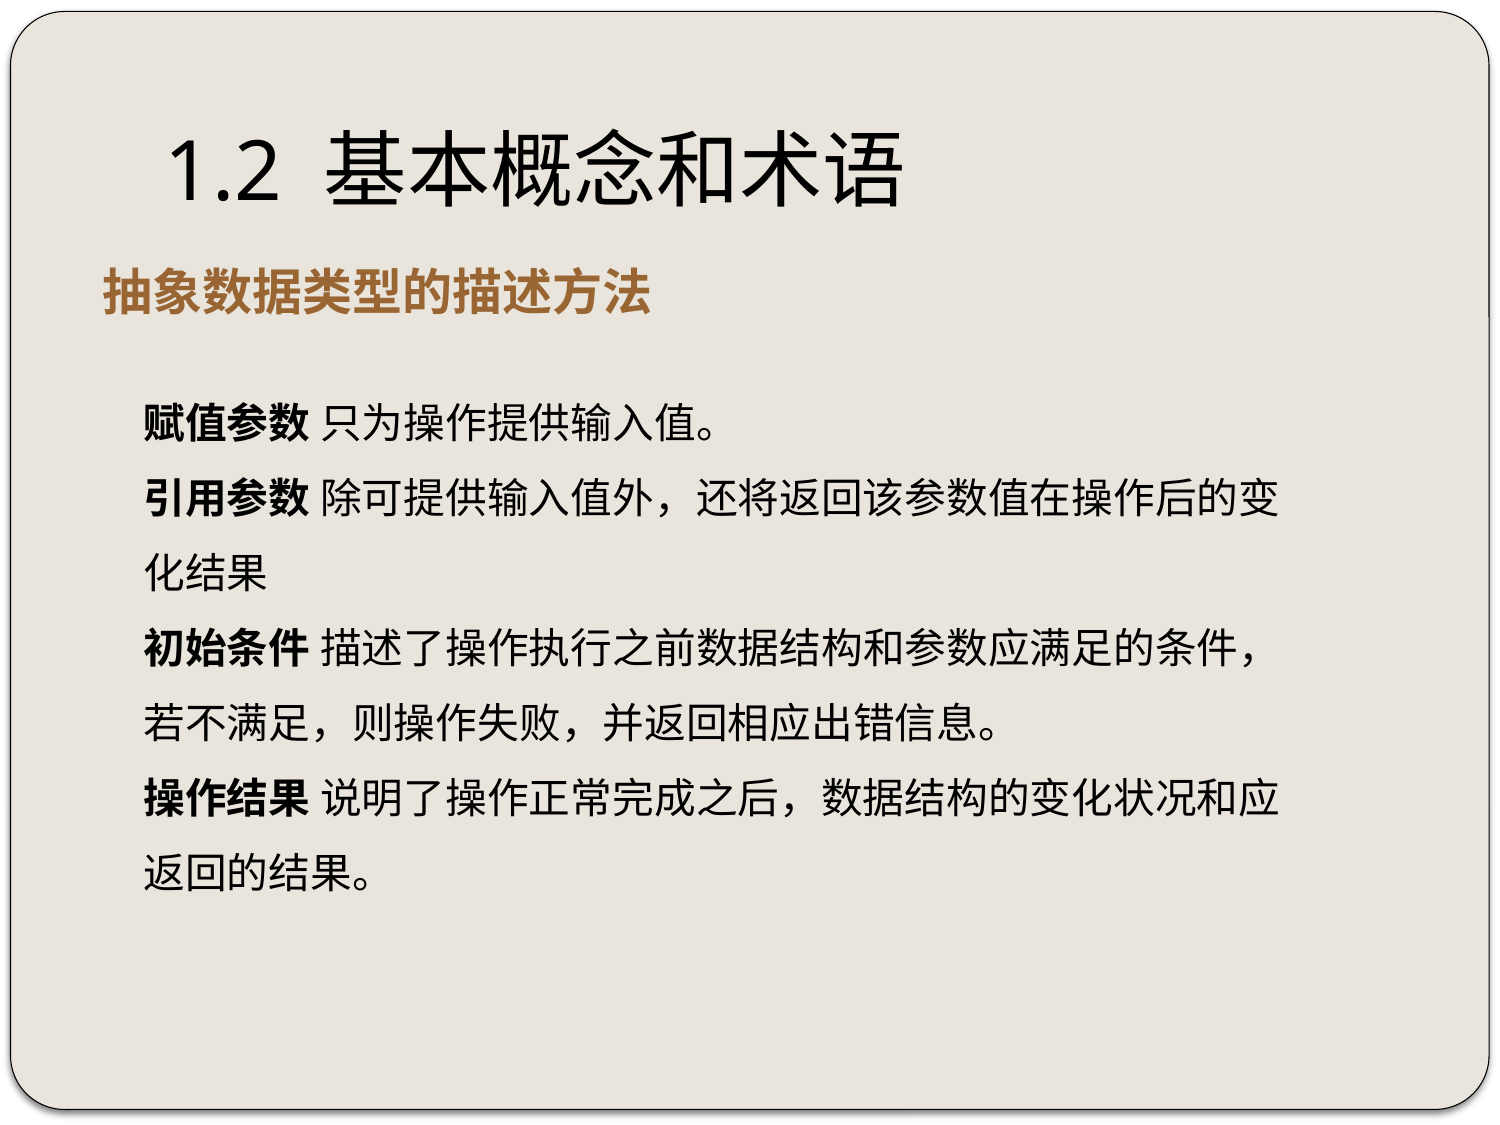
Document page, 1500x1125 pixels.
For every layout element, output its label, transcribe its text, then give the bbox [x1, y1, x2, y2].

text_box [25, 0, 76, 27]
text_box 赋值参数 只为操作提供输入值。 引用参数 除可提供输入值外，还将返回该参数值在操作后的变化结果 初始条件 描述了操作执行之前数据结构和参数应满足的条件，若不满足，则操作失败，并返回相应出错信息。 操作结果 说明了操作正常完成之后，数据结构的变化状况和应返回的结果。 [128, 364, 1335, 905]
text_box 抽象数据类型的描述方法 [87, 222, 1363, 336]
title 1.2 基本概念和术语 [150, 45, 1425, 233]
